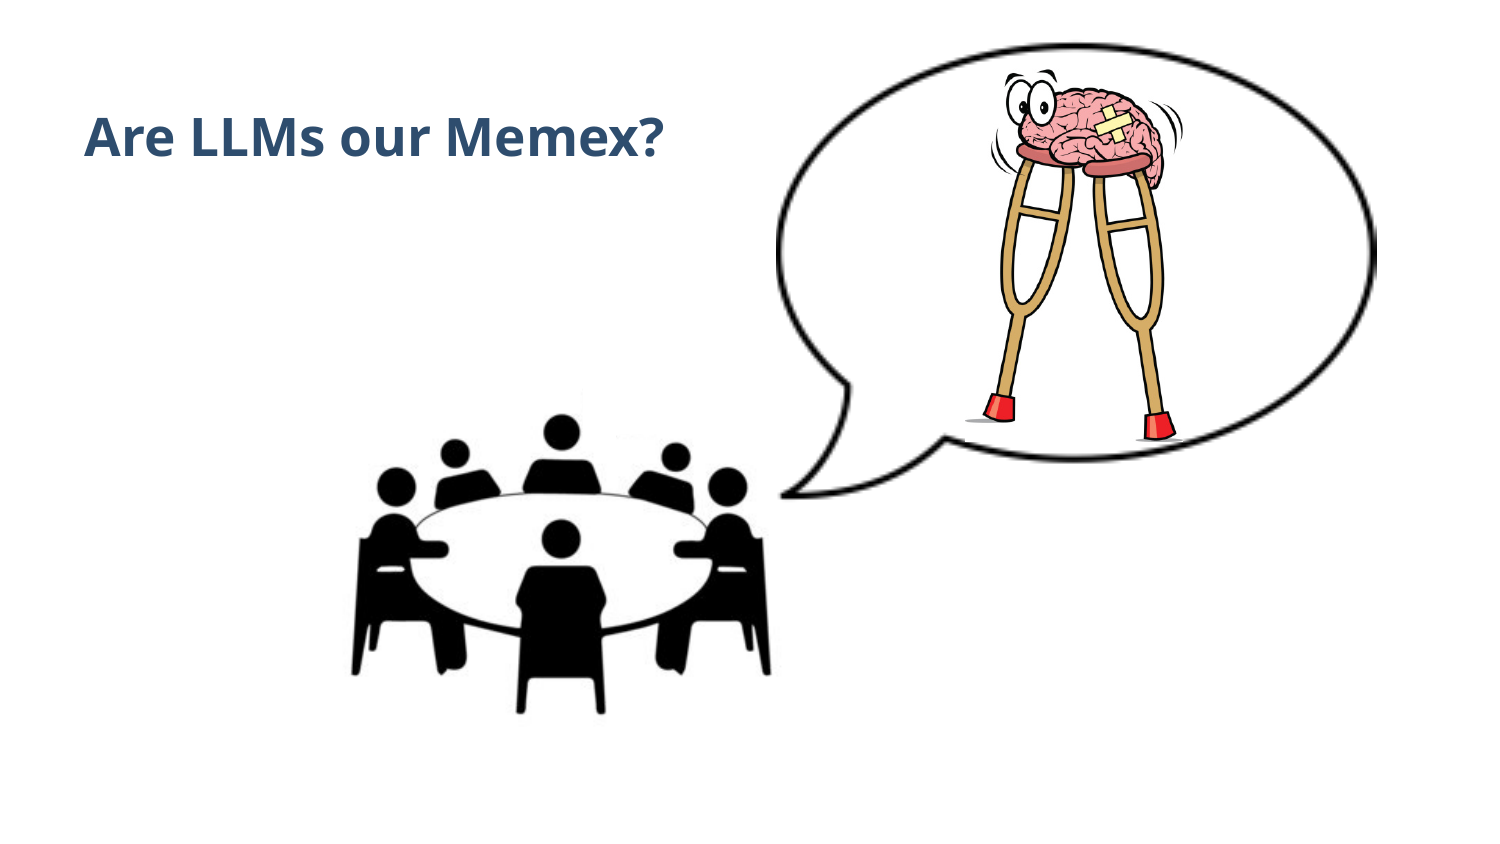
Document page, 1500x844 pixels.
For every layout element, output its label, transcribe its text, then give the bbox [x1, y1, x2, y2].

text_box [281, 263, 844, 827]
title Are LLMs our Memex? [69, 88, 741, 183]
picture [776, 0, 1377, 572]
